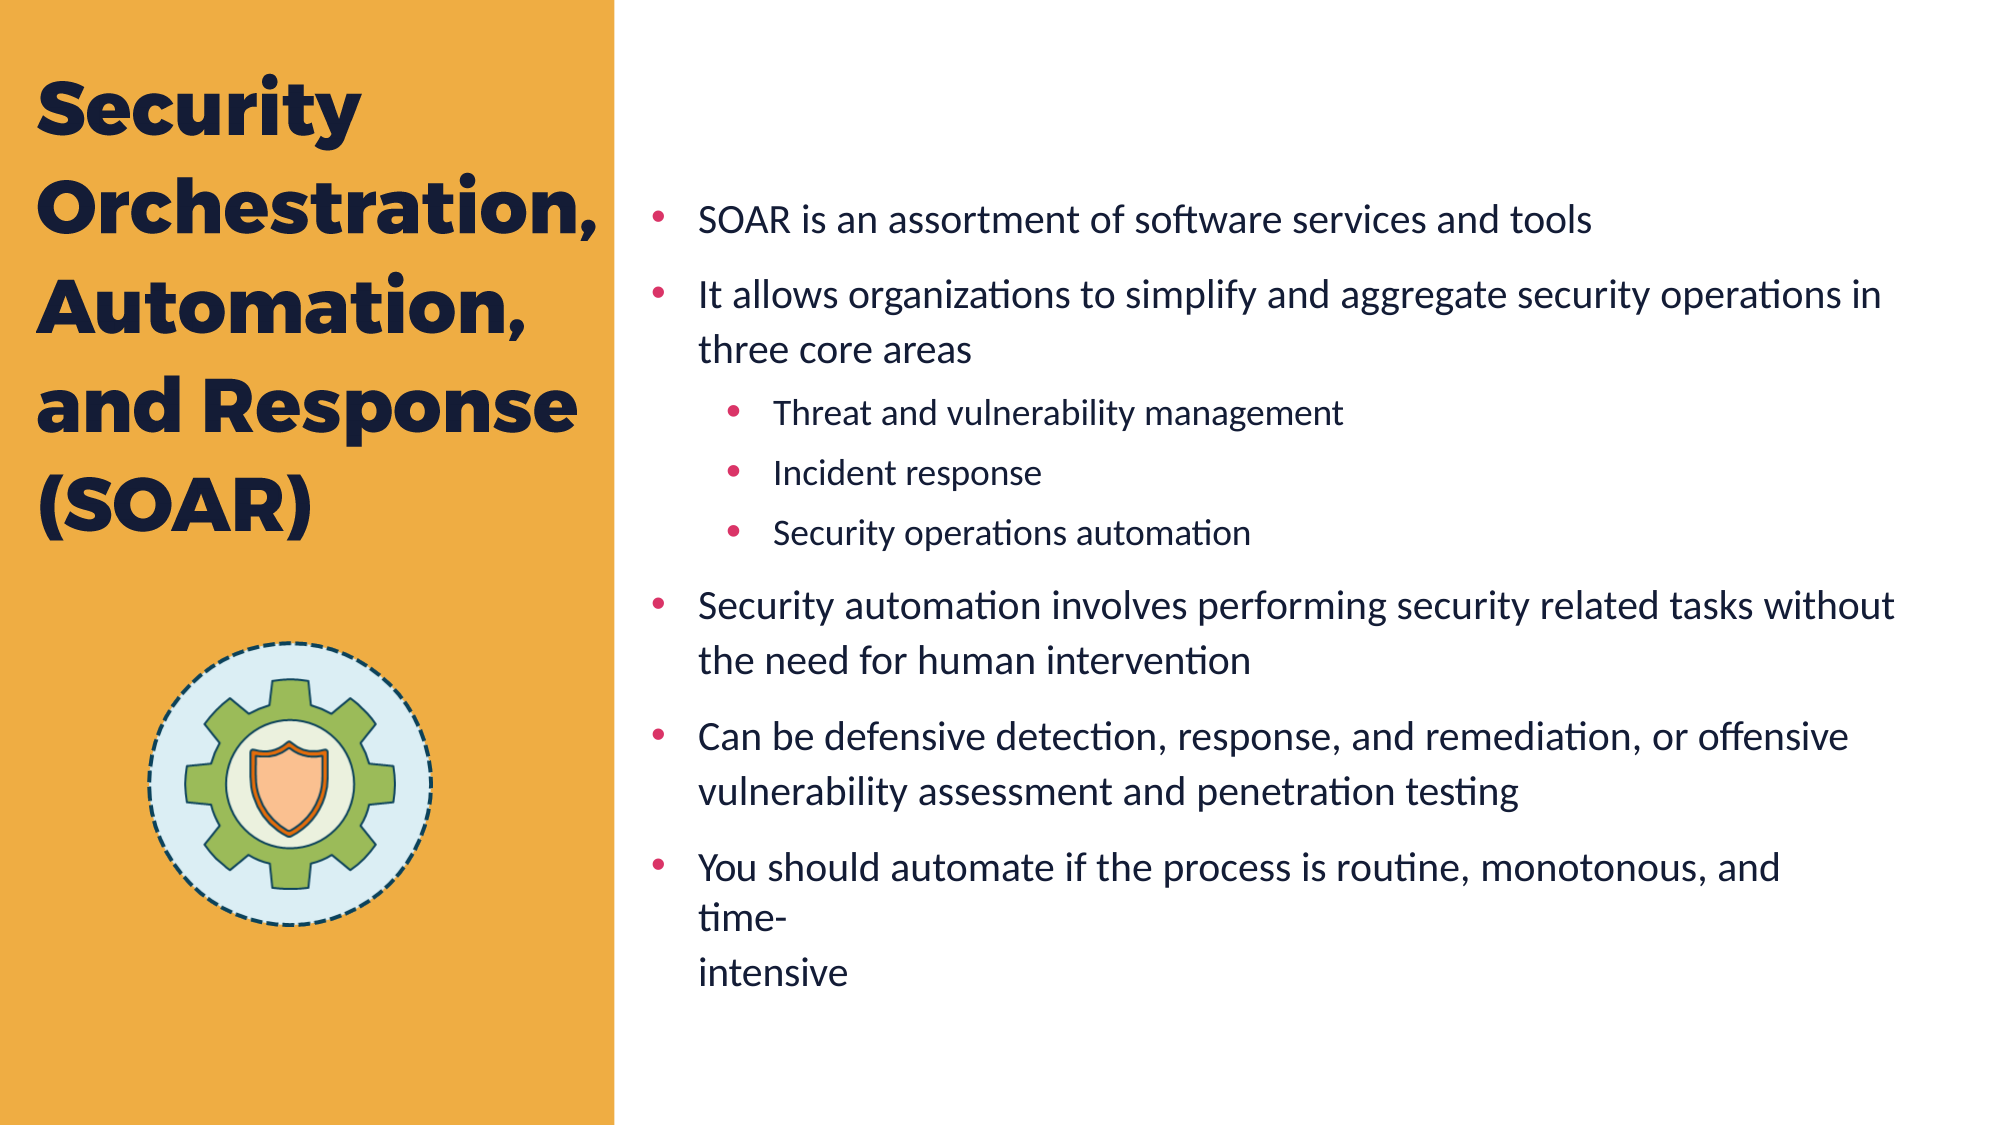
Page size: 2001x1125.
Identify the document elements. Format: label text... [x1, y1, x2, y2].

picture [147, 641, 433, 927]
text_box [0, 0, 652, 1125]
text_box SOAR is an assortment of software services and tools It allows organizations to simplify and aggregate security operations in three core areas Threat and vulnerability management Incident response Security operations automation Security automation involves performing security related tasks without the need for human intervention Can be defensive detection, response, and remediation, or offensive vulnerability assessment and penetration testing You should automate if the process is routine, monotonous, and time- intensive [656, 163, 1900, 995]
